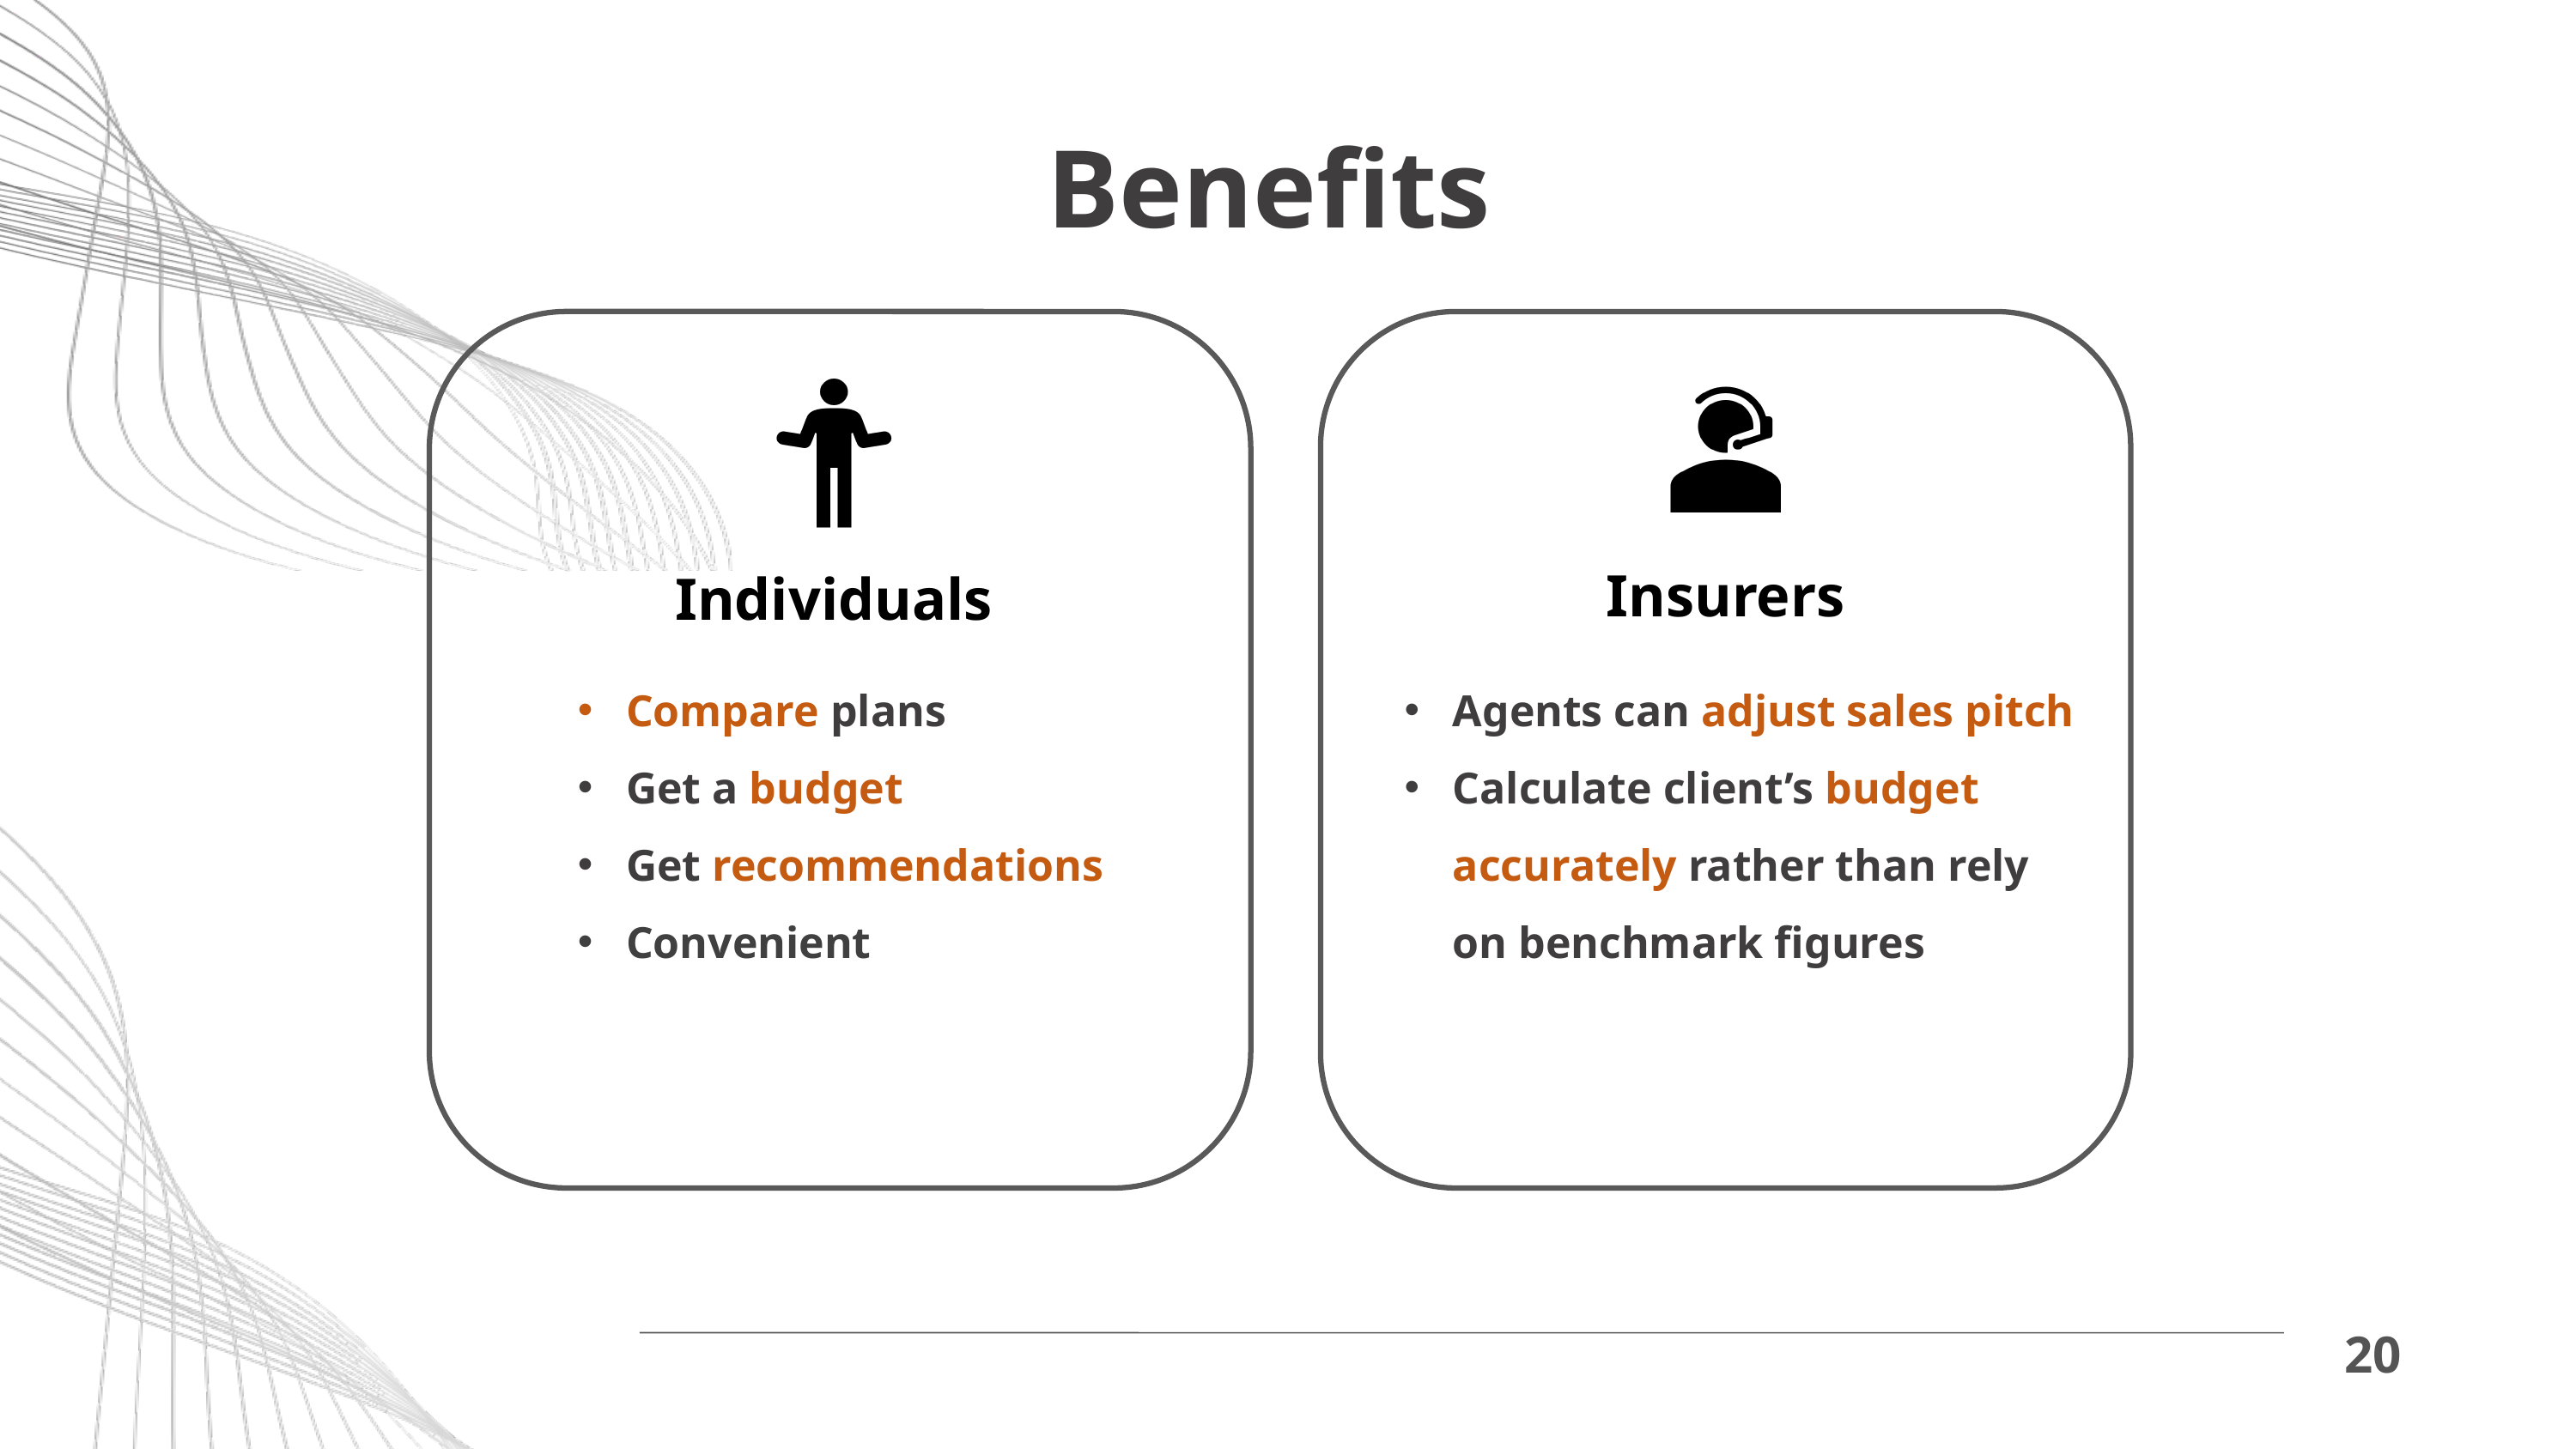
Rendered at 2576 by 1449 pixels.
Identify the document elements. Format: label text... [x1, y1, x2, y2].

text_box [1320, 311, 2131, 1188]
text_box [428, 311, 1251, 1188]
text_box Benefits [639, 52, 1936, 258]
text_box 20 [2283, 1264, 2464, 1384]
text_box [0, 0, 733, 572]
text_box [0, 738, 636, 1449]
